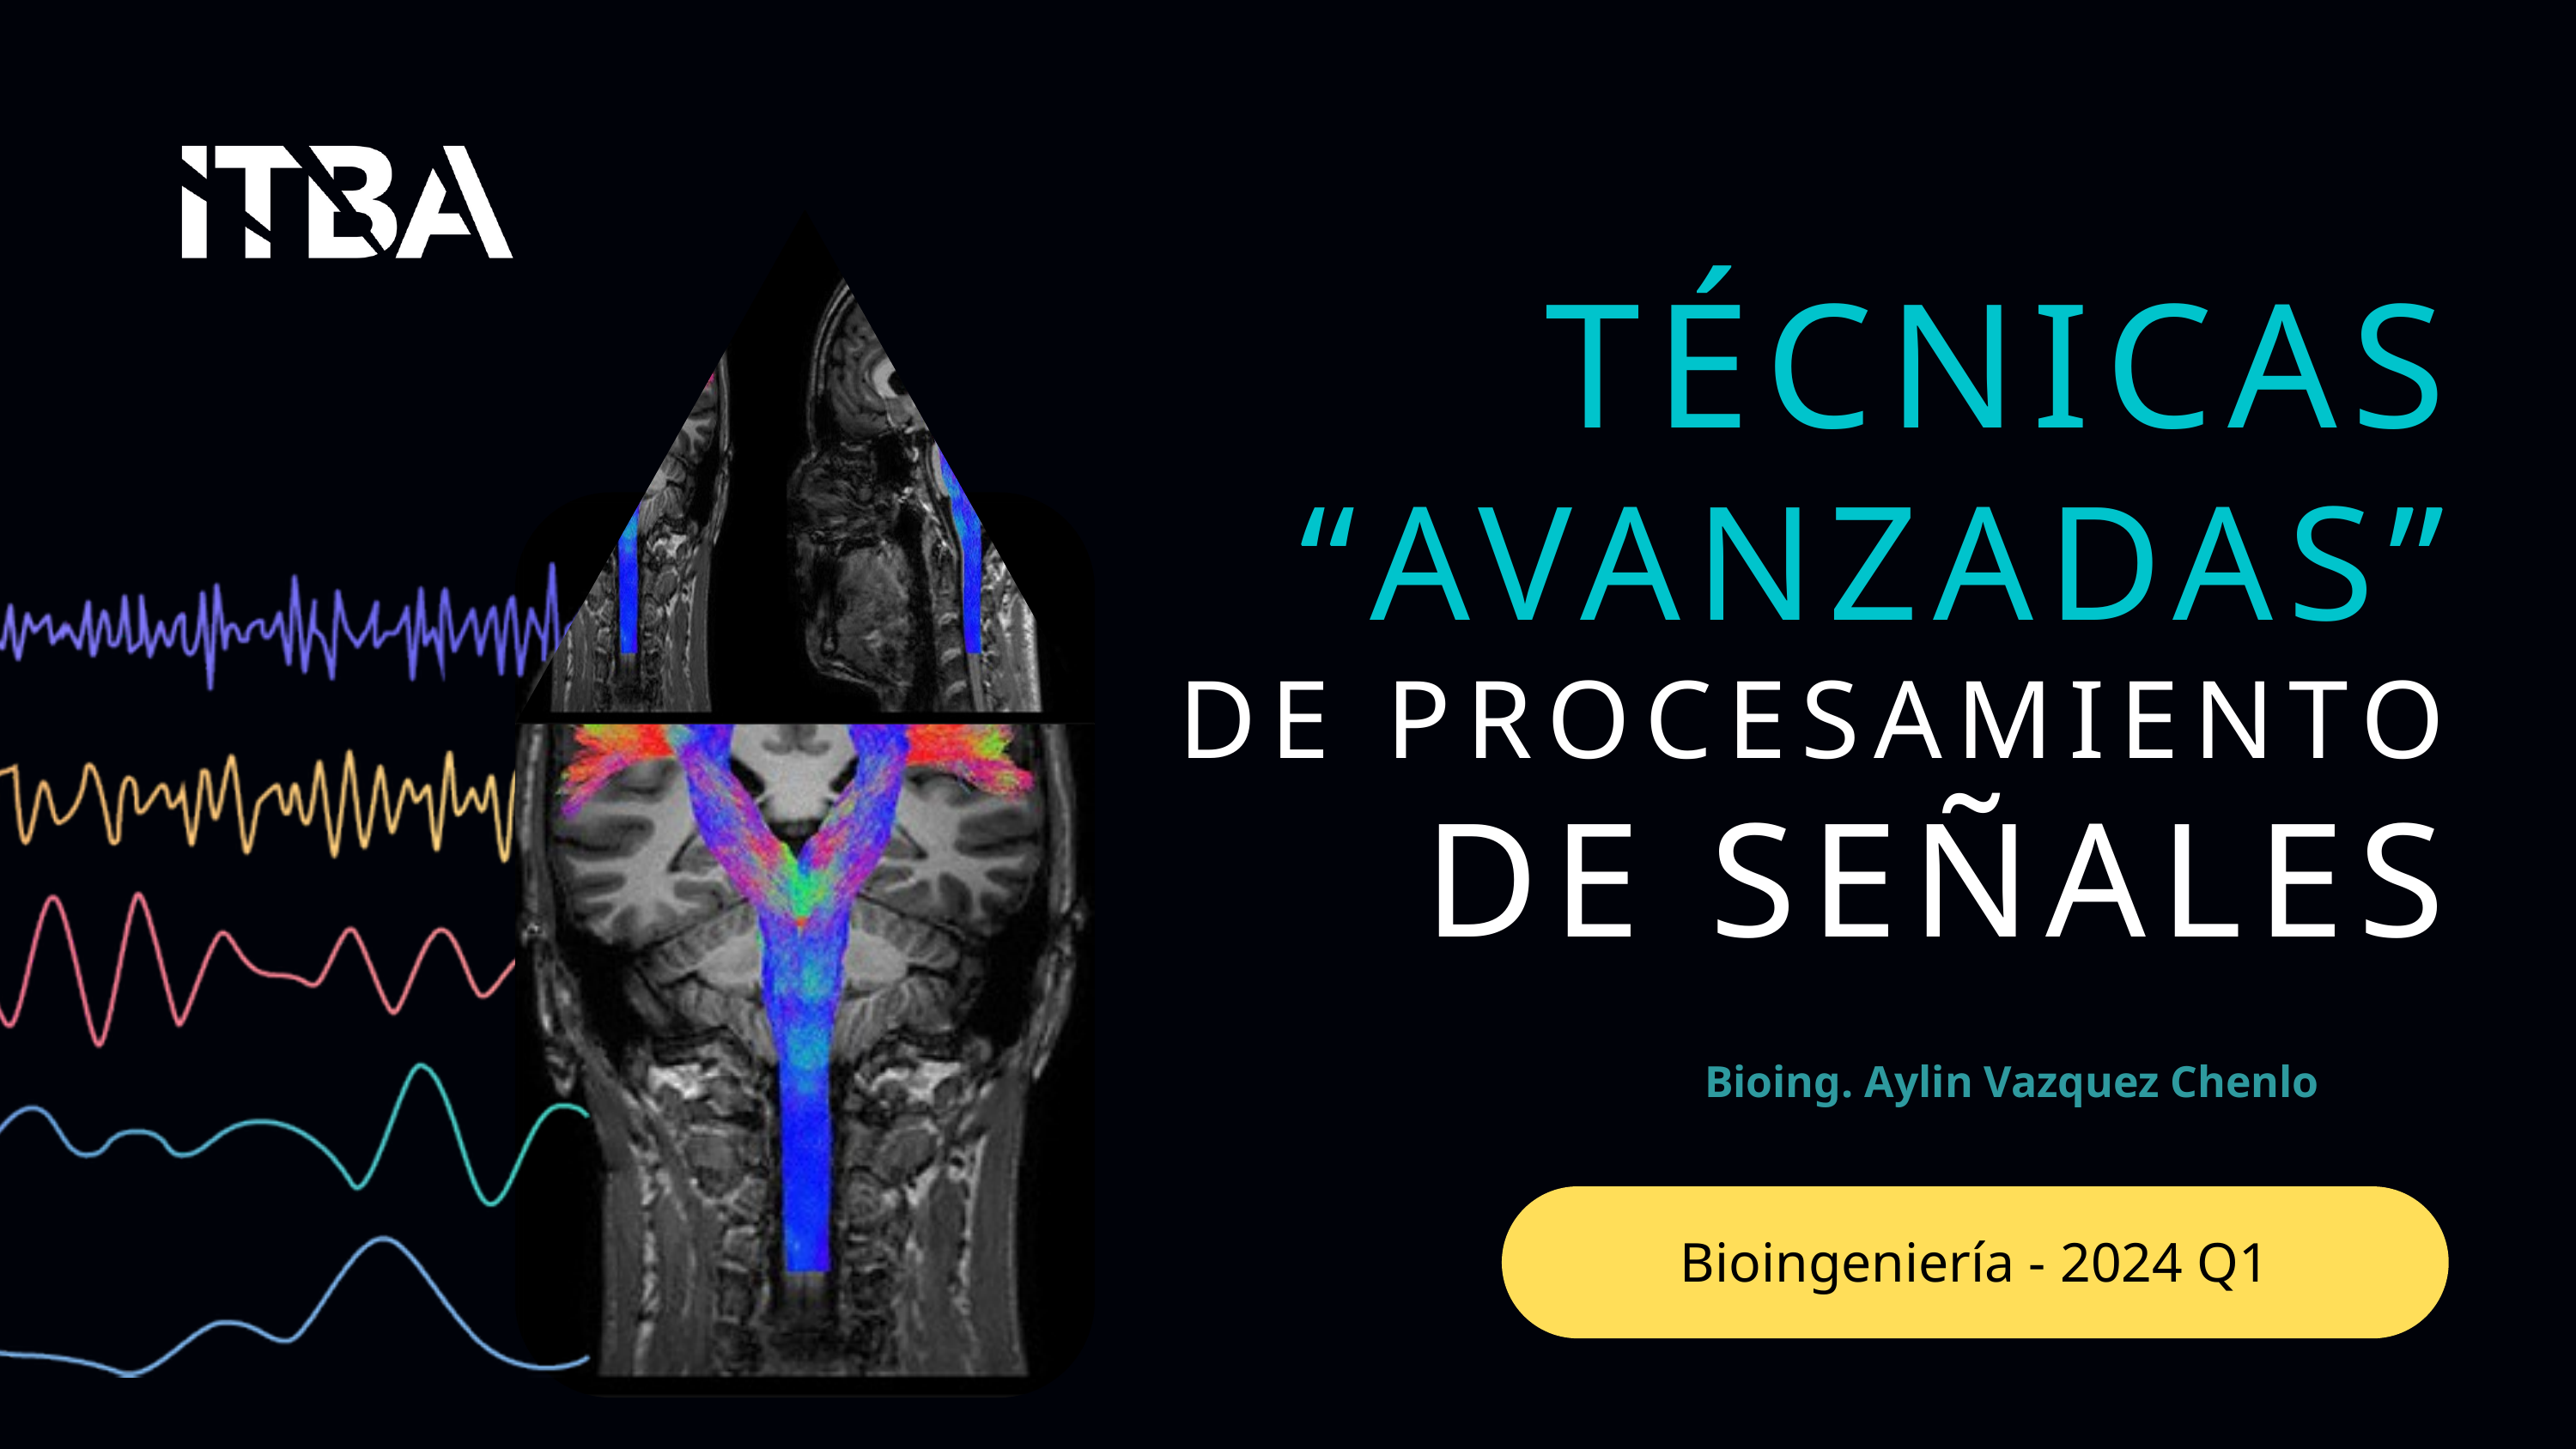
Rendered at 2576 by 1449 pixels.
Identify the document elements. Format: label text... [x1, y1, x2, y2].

text_box [132, 96, 562, 207]
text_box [0, 209, 1096, 1398]
text_box Bioing. Aylin Vazquez Chenlo [1651, 1052, 2373, 1106]
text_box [1577, 1239, 2373, 1294]
text_box TÉCNICAS “AVANZADAS” DE PROCESAMIENTO DE SEÑALES [1098, 256, 2446, 969]
